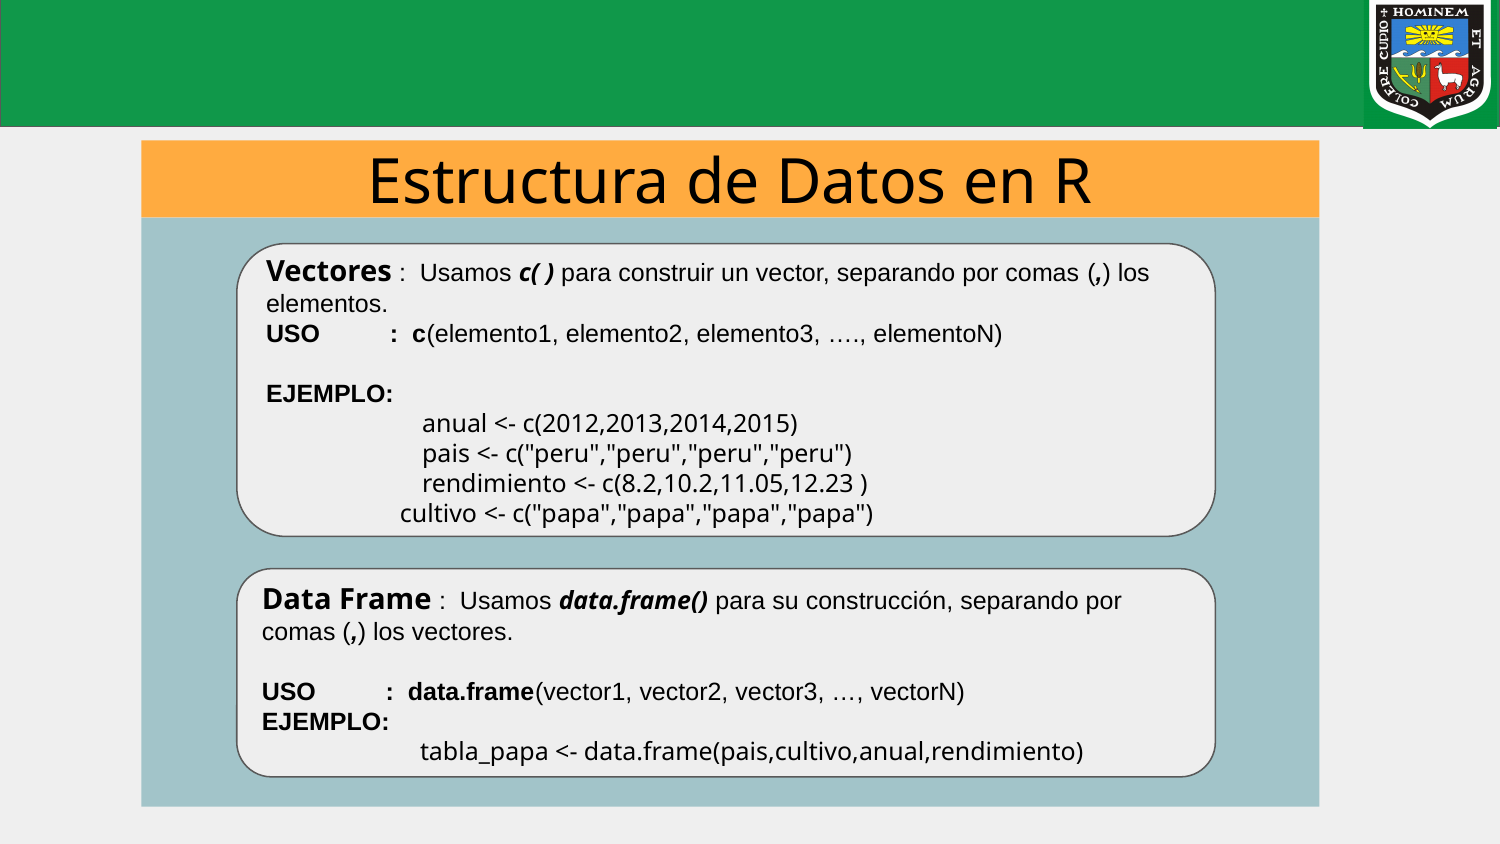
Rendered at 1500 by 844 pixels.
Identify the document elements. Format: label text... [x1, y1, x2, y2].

text_box Vectores : Usamos c( ) para construir un vector, separando por comas (,) los elementos. USO : c(elemento1, elemento2, elemento3, …., elementoN) EJEMPLO: anual <- c(2012,2013,2014,2015) pais <- c("peru","peru","peru","peru") rendimiento <- c(8.2,10.2,11.05,12.23 ) cultivo <- c("papa","papa","papa","papa") [236, 243, 1216, 537]
text_box Data Frame : Usamos data.frame() para su construcción, separando por comas (,) los vectores. USO : data.frame(vector1, vector2, vector3, …, vectorN) EJEMPLO: tabla_papa <- data.frame(pais,cultivo,anual,rendimiento) [236, 568, 1216, 777]
text_box Estructura de Datos en R [141, 140, 1320, 218]
text_box [0, 0, 1357, 127]
text_box [141, 218, 1320, 807]
picture [1363, 0, 1497, 129]
